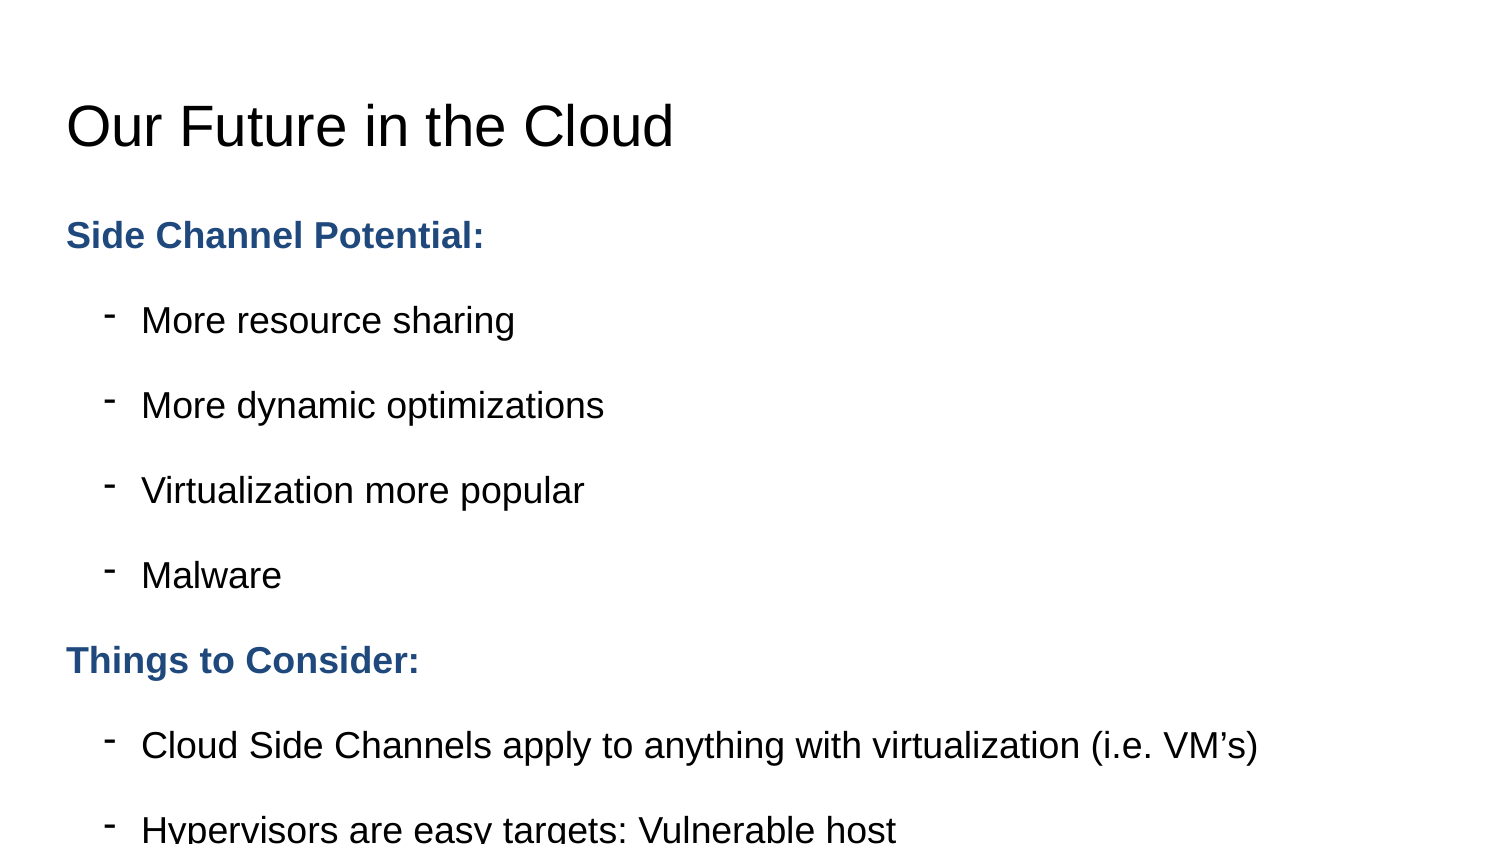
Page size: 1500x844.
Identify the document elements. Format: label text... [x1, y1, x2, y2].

list Side Channel Potential: More resource sharing More dynamic optimizations Virtualization more popular Malware Things to Consider: Cloud Side Channels apply to anything with virtualization (i.e. VM’s) Hypervisors are easy targets: Vulnerable host i.e. “Xenpwn”, paravirtualized driver attack: INFILTRATECon 2016 [51, 189, 1449, 750]
title Our Future in the Cloud [51, 72, 1449, 167]
